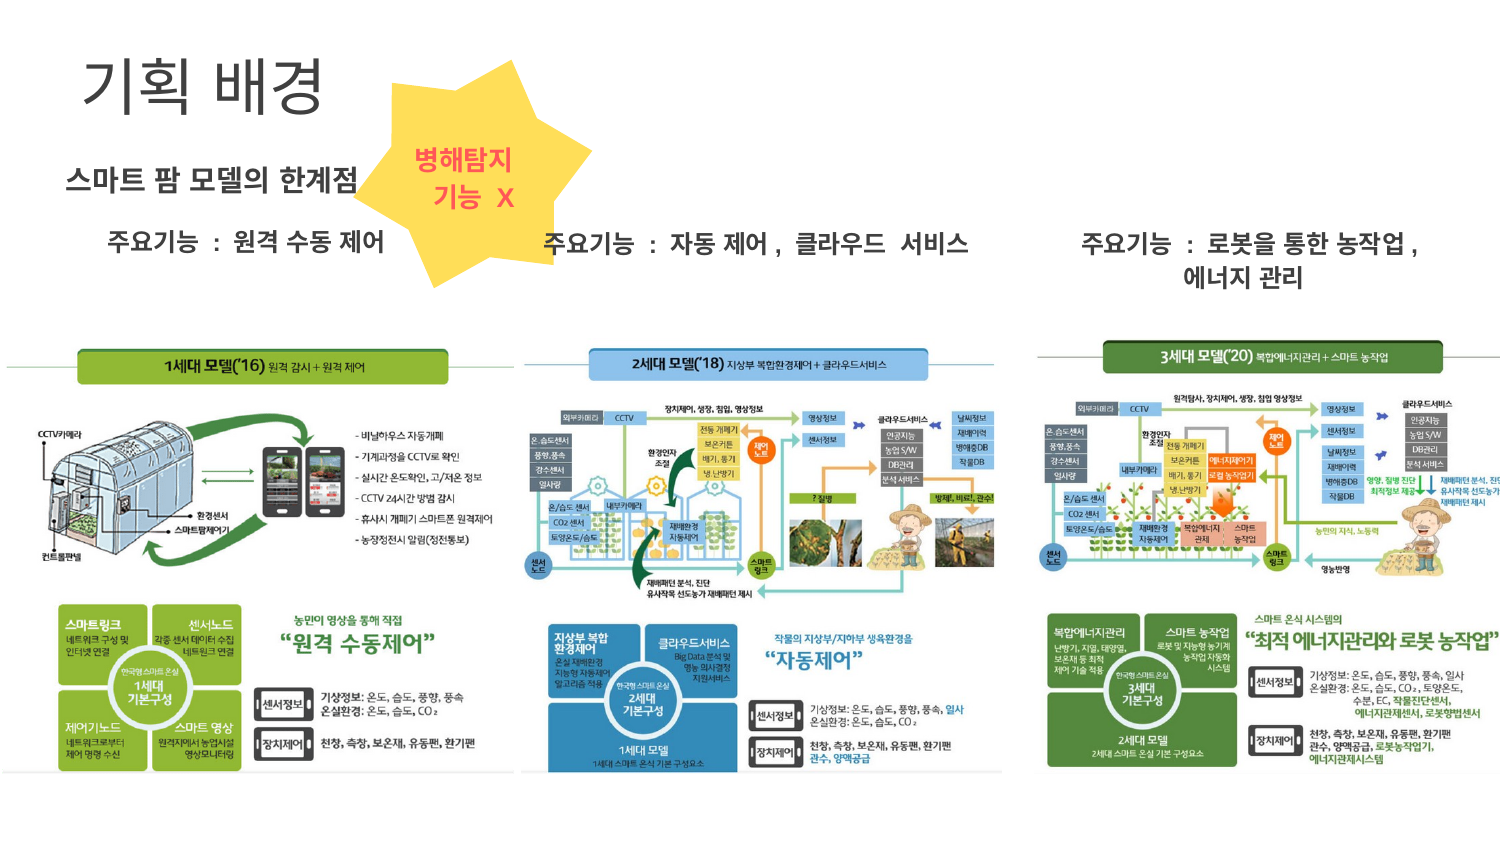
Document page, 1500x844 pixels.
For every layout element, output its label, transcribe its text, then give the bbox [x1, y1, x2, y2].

text_box [380, 59, 593, 289]
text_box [0, 338, 1002, 774]
text_box 주요기능 : 자동 제어, 클라우드 서비스 [544, 222, 1002, 259]
text_box 스마트 팜 모델의 한계점 주요기능 : 원격 수동 제어 [63, 161, 391, 257]
title 기획 배경 [77, 47, 369, 161]
text_box 주요기능 : 로봇을 통한 농작업, 에너지 관리 [1081, 222, 1481, 293]
text_box 병해탐지 기능 X [414, 137, 551, 213]
picture [1034, 338, 1500, 774]
